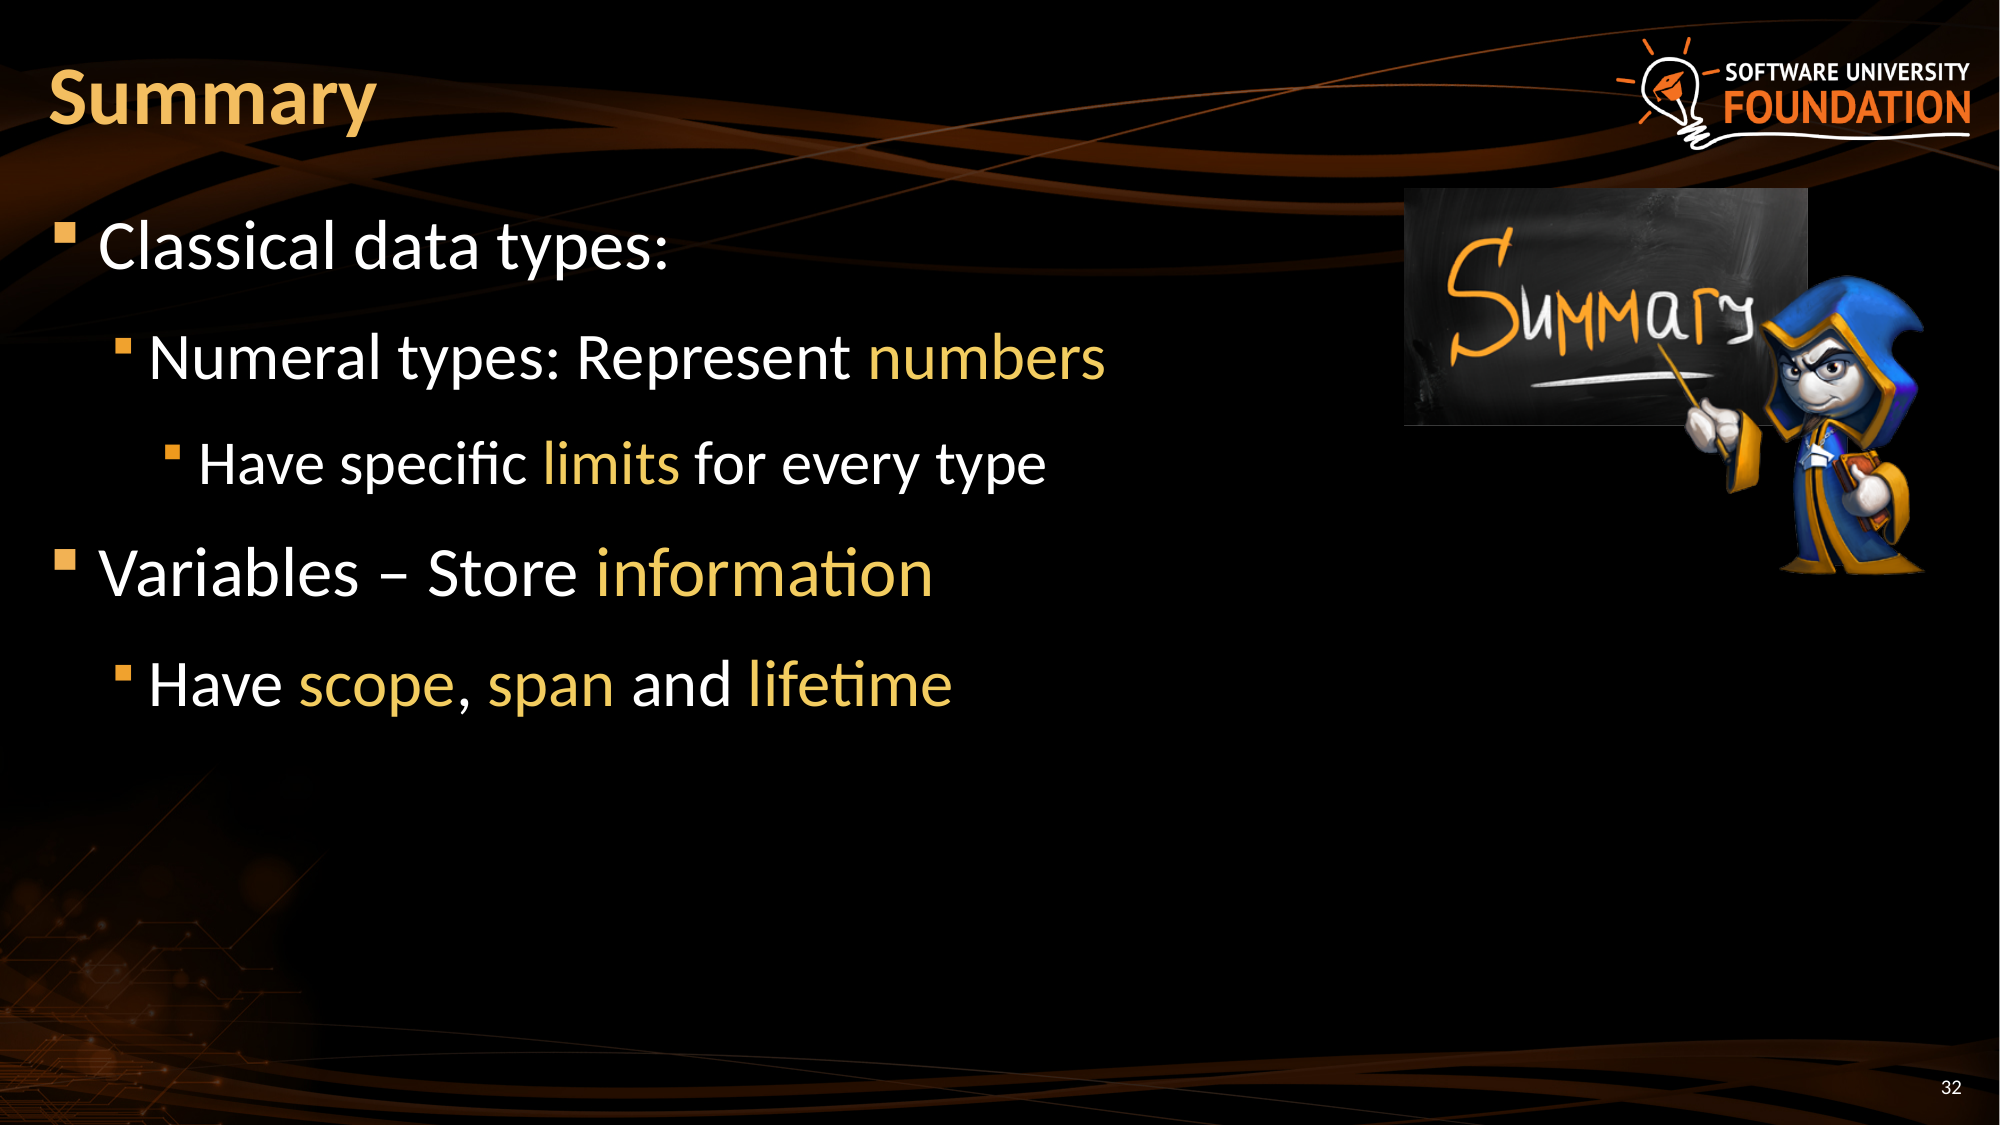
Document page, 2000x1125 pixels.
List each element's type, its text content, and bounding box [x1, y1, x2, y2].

title Summary [30, 6, 1602, 189]
picture [0, 0, 2000, 1125]
list Classical data types: Numeral types: Represent numbers Have specific limits for every type Variables – Store information Have scope, span and lifetime [31, 188, 1968, 1103]
